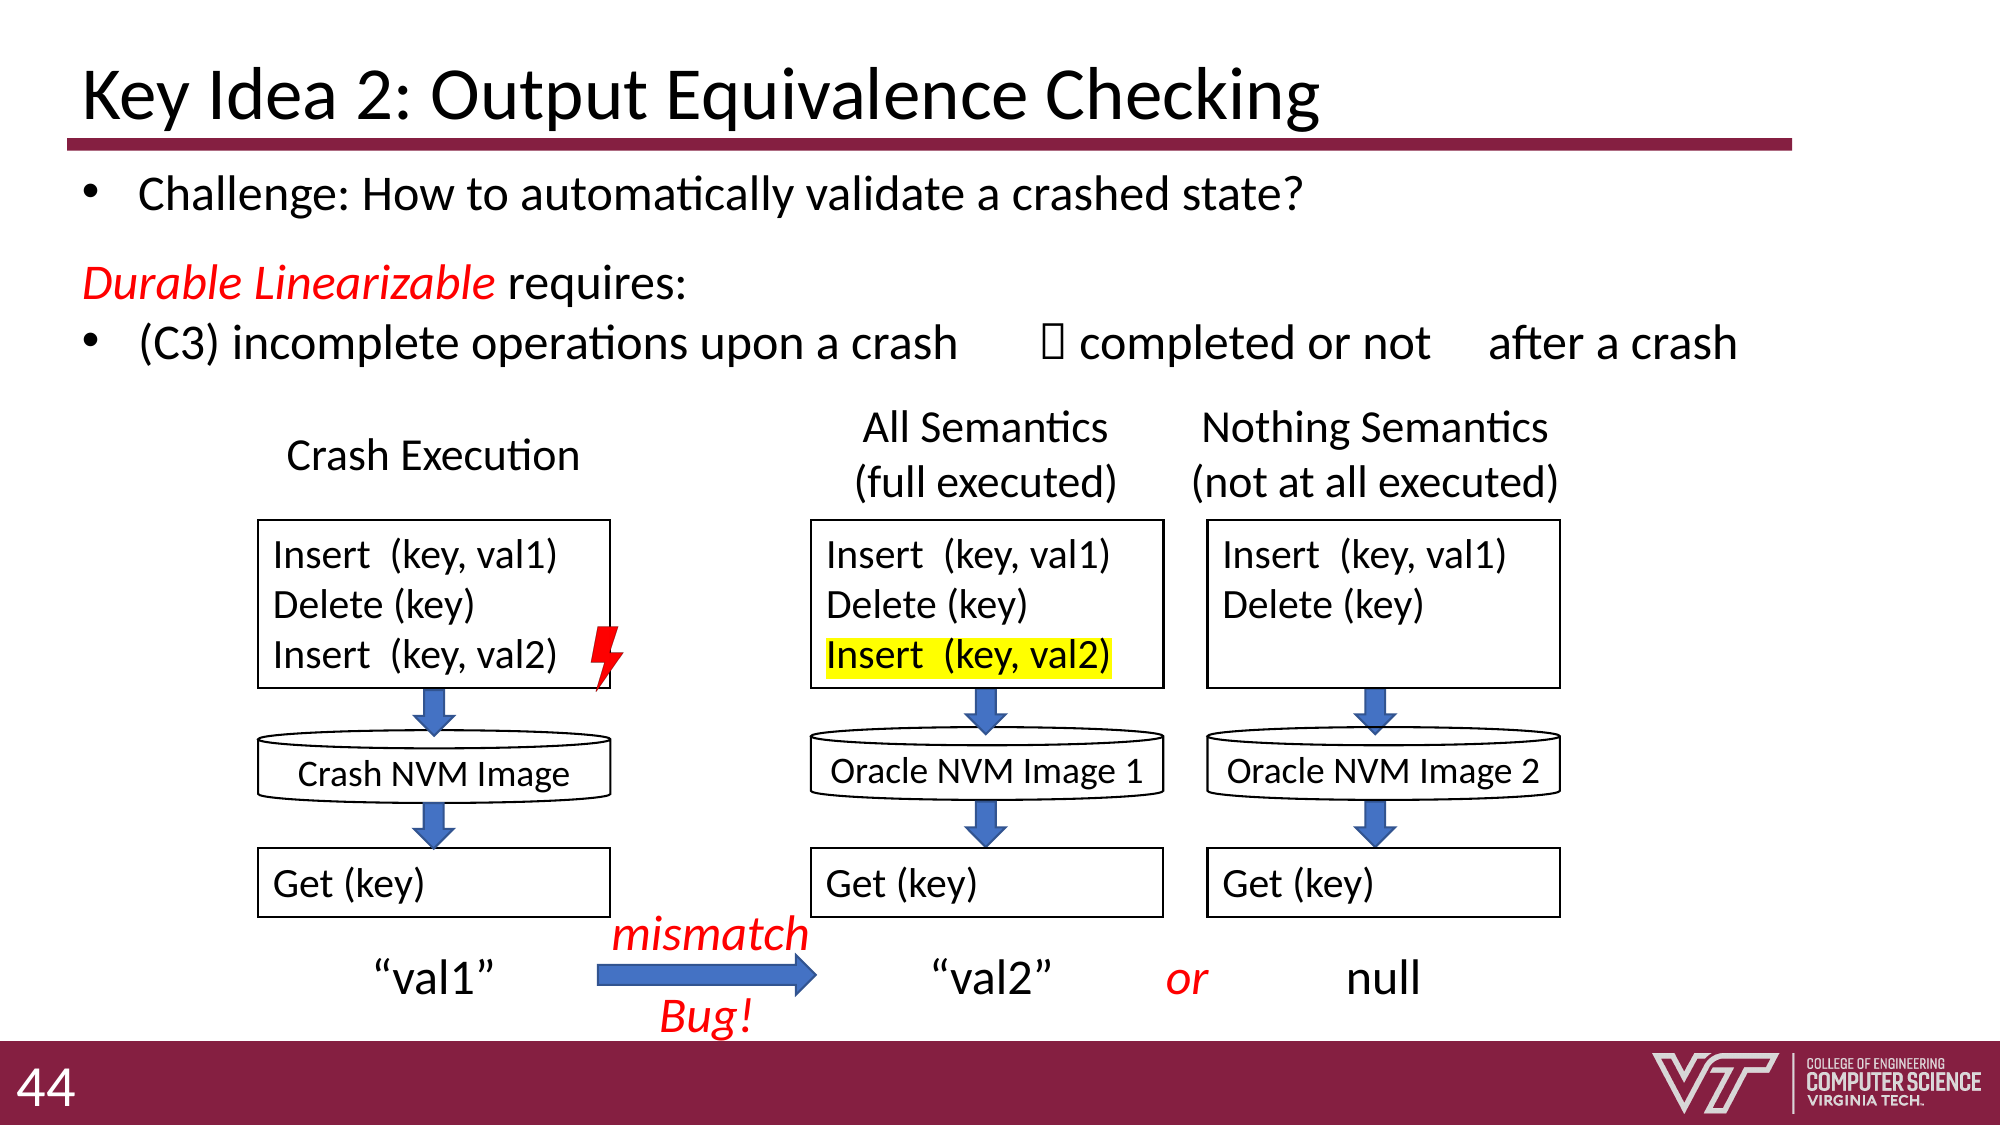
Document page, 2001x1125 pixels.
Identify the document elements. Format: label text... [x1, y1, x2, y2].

text_box [963, 689, 1009, 736]
text_box Challenge: How to automatically validate a crashed state? [67, 152, 1793, 228]
text_box Durable Linearizable requires: (C3) incomplete operations upon a crash  completed or not after a crash [67, 241, 1954, 377]
picture [569, 621, 645, 697]
text_box Nothing Semantics (not at all executed) [1153, 389, 1598, 515]
text_box Get (key) [257, 847, 611, 918]
text_box [411, 802, 457, 851]
slide_number 44 [0, 1053, 91, 1114]
text_box Get (key) [1206, 847, 1561, 918]
text_box Insert (key, val1) Delete (key) Insert (key, val2) [810, 519, 1165, 689]
text_box mismatch [581, 893, 840, 969]
text_box Bug! [577, 974, 836, 1050]
text_box Crash Execution [253, 417, 614, 487]
text_box Key Idea 2: Output Equivalence Checking [67, 59, 1793, 144]
text_box or [1129, 936, 1246, 1012]
text_box All Semantics (full executed) [809, 389, 1153, 515]
text_box null [1246, 936, 1583, 1012]
text_box Crash NVM Image [256, 729, 612, 804]
text_box Get (key) [810, 847, 1164, 918]
text_box “val1” [268, 936, 596, 1012]
text_box Insert (key, val1) Delete (key) [1206, 519, 1561, 689]
text_box Oracle NVM Image 2 [1205, 726, 1561, 801]
text_box [1353, 801, 1398, 847]
text_box Oracle NVM Image 1 [809, 726, 1165, 801]
text_box Insert (key, val1) Delete (key) Insert (key, val2) [257, 519, 611, 689]
text_box [411, 689, 457, 738]
text_box [596, 969, 817, 974]
text_box [1353, 689, 1398, 726]
text_box “val2” [815, 936, 1129, 1012]
text_box [963, 800, 1009, 847]
